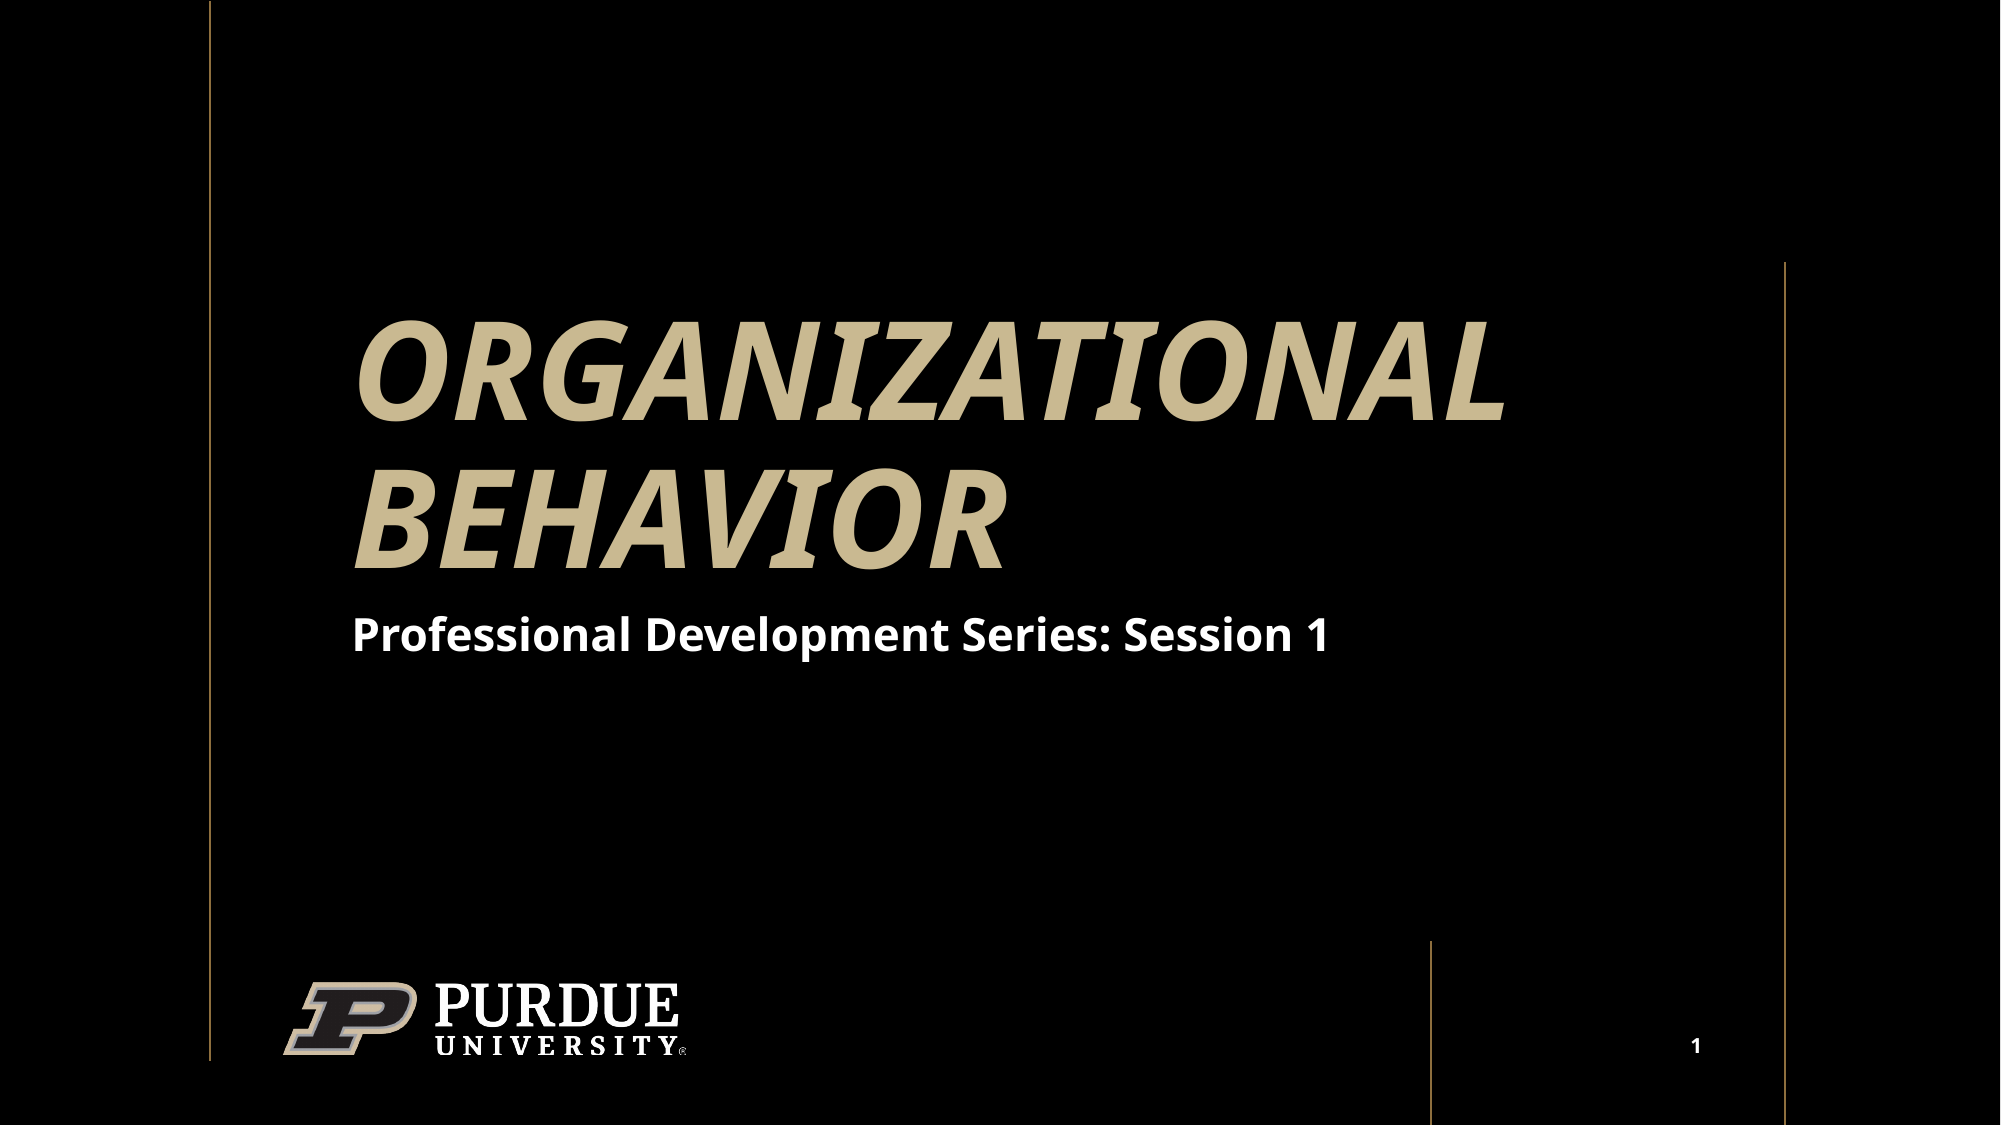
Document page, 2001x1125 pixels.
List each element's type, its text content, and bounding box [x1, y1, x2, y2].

title Organizational Behavior [348, 299, 1702, 459]
subtitle Professional Development Series: Session 1 [351, 605, 1467, 662]
slide_number 1 [1656, 1017, 1737, 1078]
